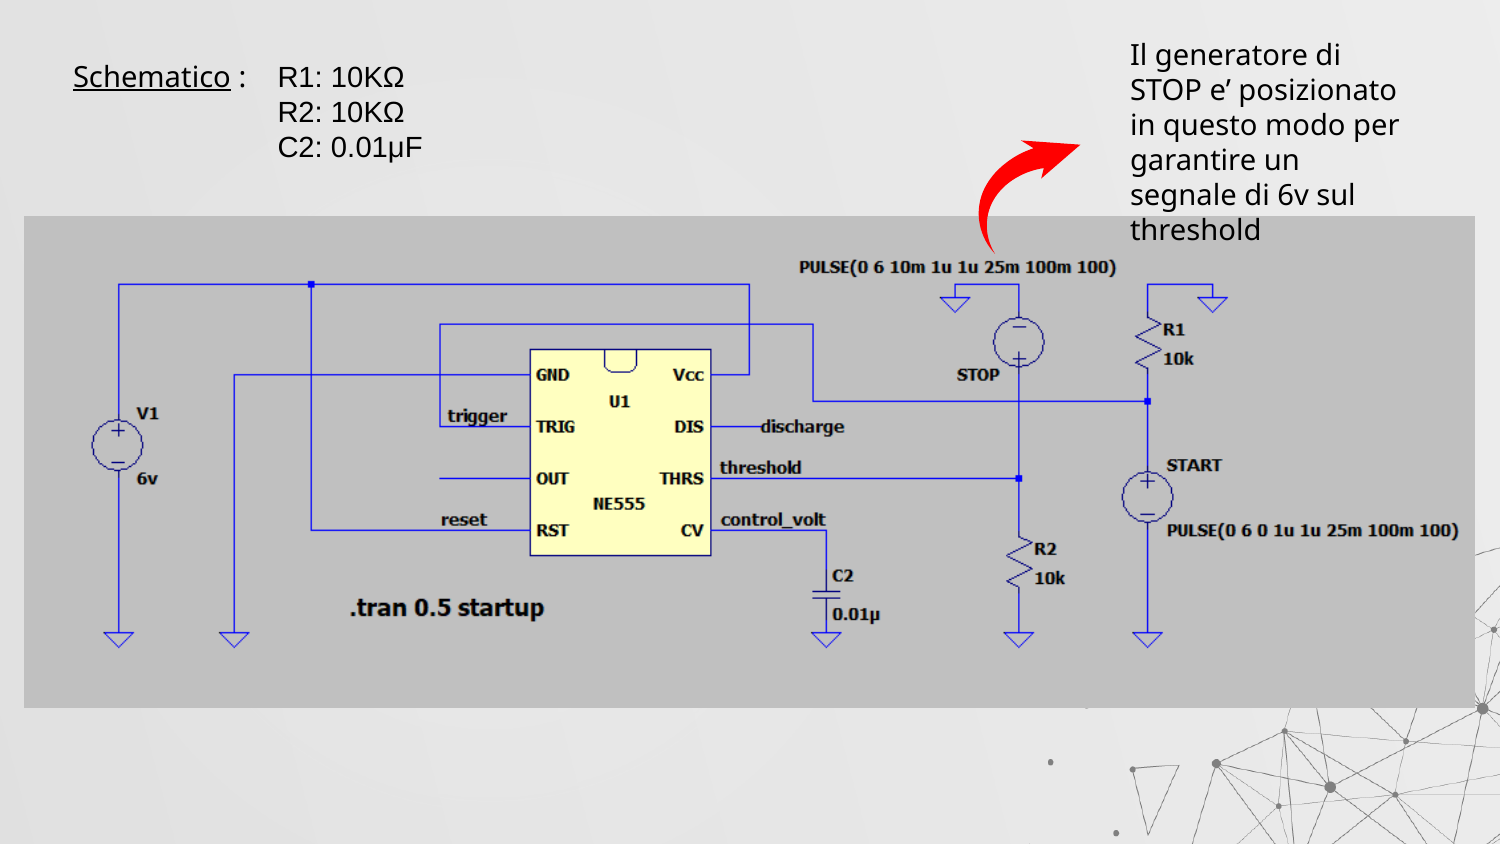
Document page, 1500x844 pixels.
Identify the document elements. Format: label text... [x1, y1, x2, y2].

text_box [978, 140, 1081, 214]
picture [0, 0, 1500, 844]
text_box Schematico : [58, 42, 360, 93]
text_box R1: 10KΩ R2: 10KΩ C2: 0.01μF [262, 43, 472, 211]
text_box Il generatore di STOP e’ posizionato in questo modo per garantire un segnale di 6v sul threshold [1114, 21, 1417, 200]
